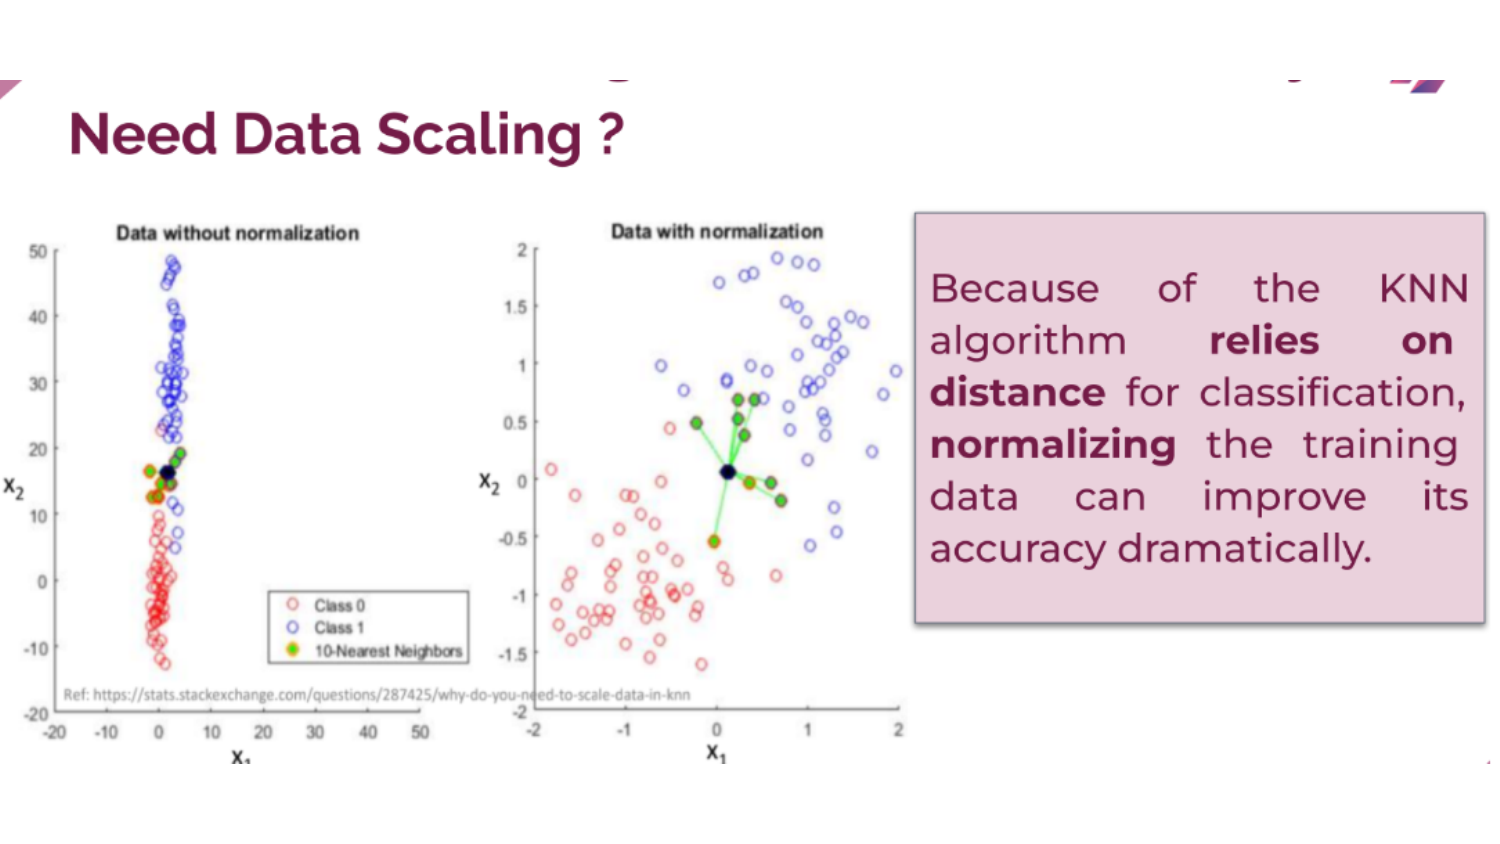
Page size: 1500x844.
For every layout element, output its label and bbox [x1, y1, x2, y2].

picture [0, 79, 1500, 764]
